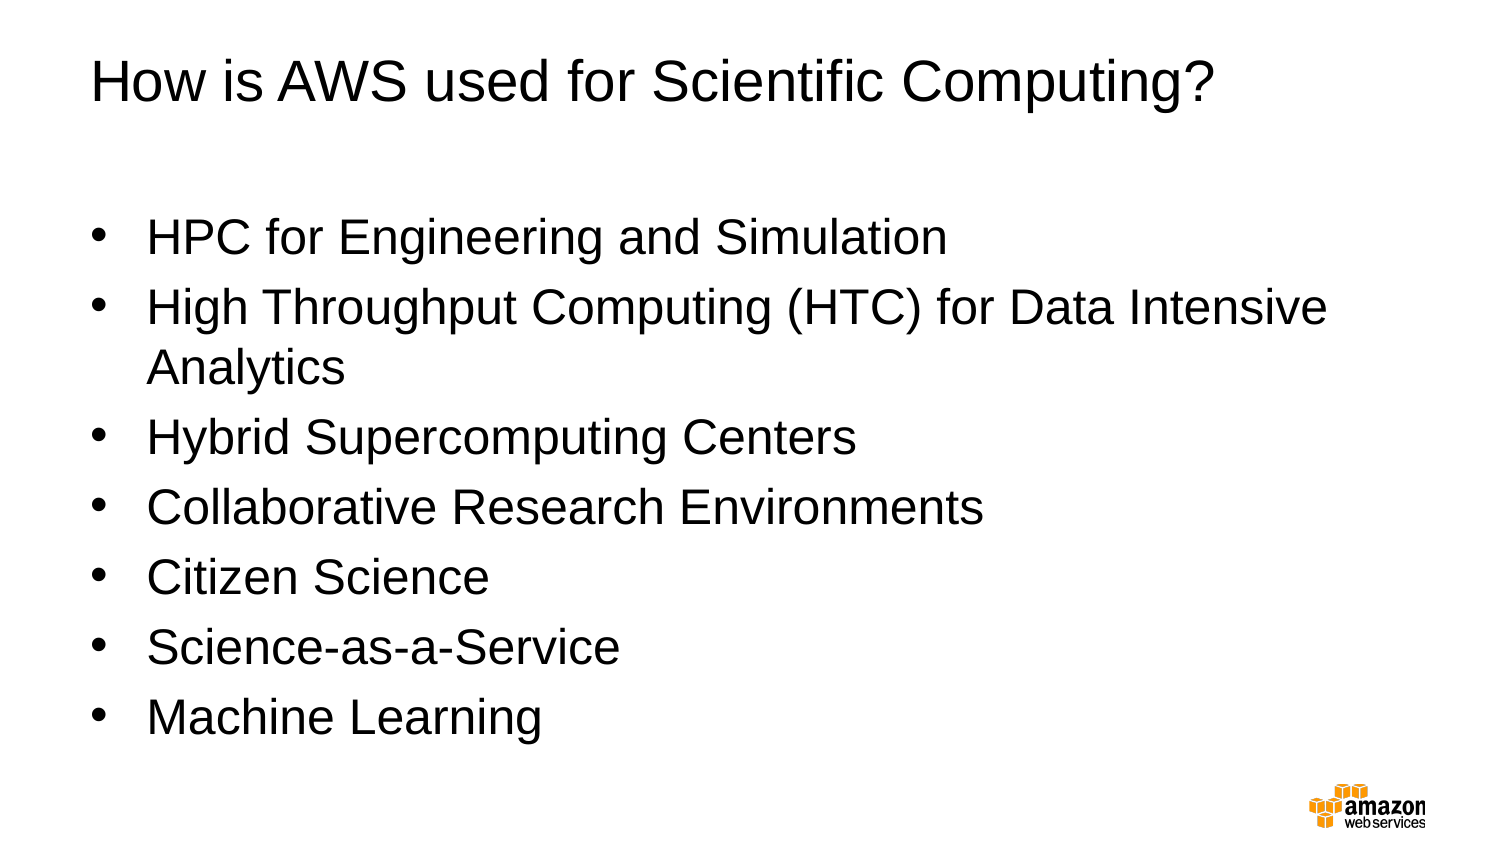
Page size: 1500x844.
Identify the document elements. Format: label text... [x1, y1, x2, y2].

title How is AWS used for Scientific Computing? [75, 33, 1425, 123]
list HPC for Engineering and Simulation High Throughput Computing (HTC) for Data Intensive Analytics Hybrid Supercomputing Centers Collaborative Research Environments Citizen Science Science-as-a-Service Machine Learning [75, 196, 1425, 797]
